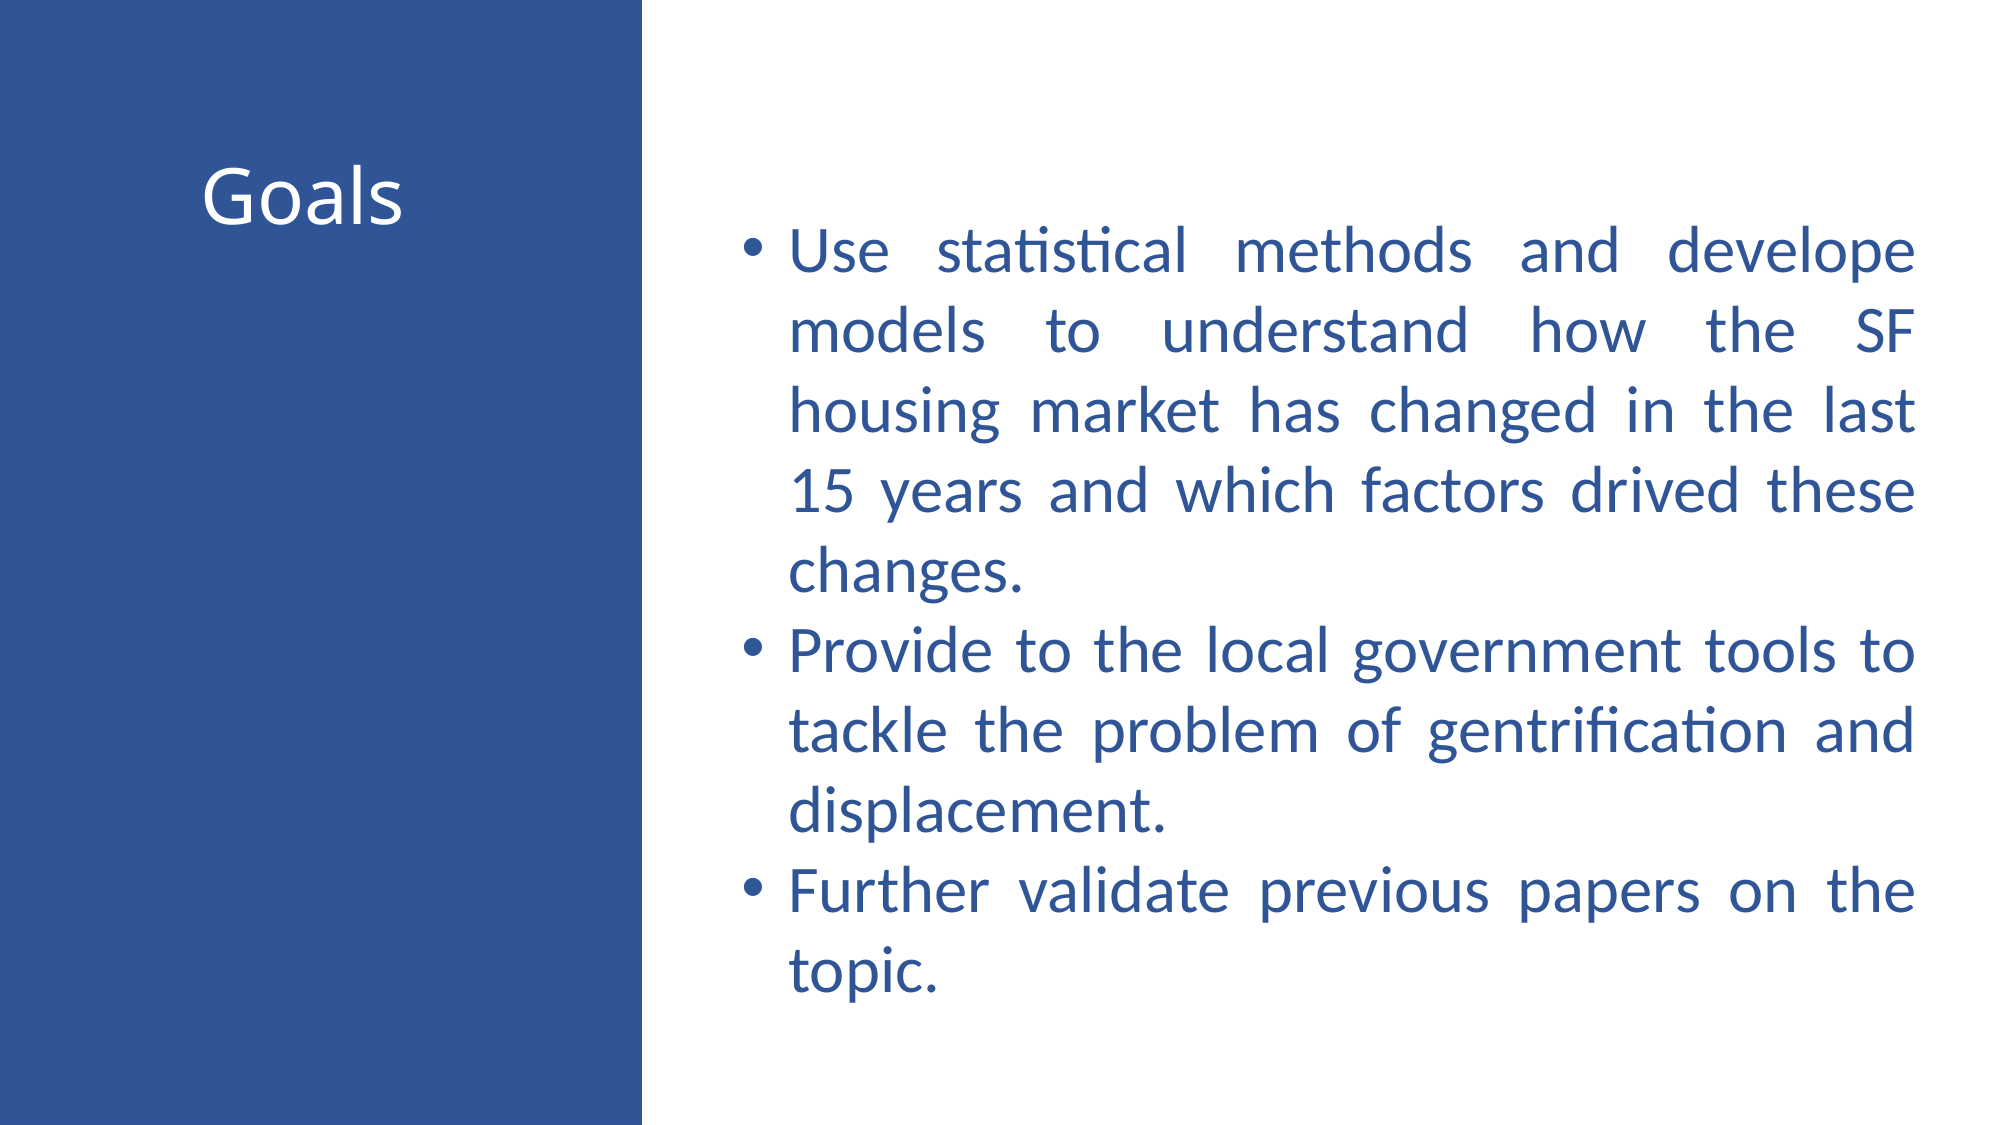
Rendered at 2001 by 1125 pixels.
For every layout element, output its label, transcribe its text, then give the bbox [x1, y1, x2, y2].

text_box Use statistical methods and develope models to understand how the SF housing market has changed in the last 15 years and which factors drived these changes. Provide to the local government tools to tackle the problem of gentrification and displacement. Further validate previous papers on the topic. [726, 198, 1933, 1014]
text_box [0, 0, 642, 1125]
text_box Goals [182, 110, 424, 288]
